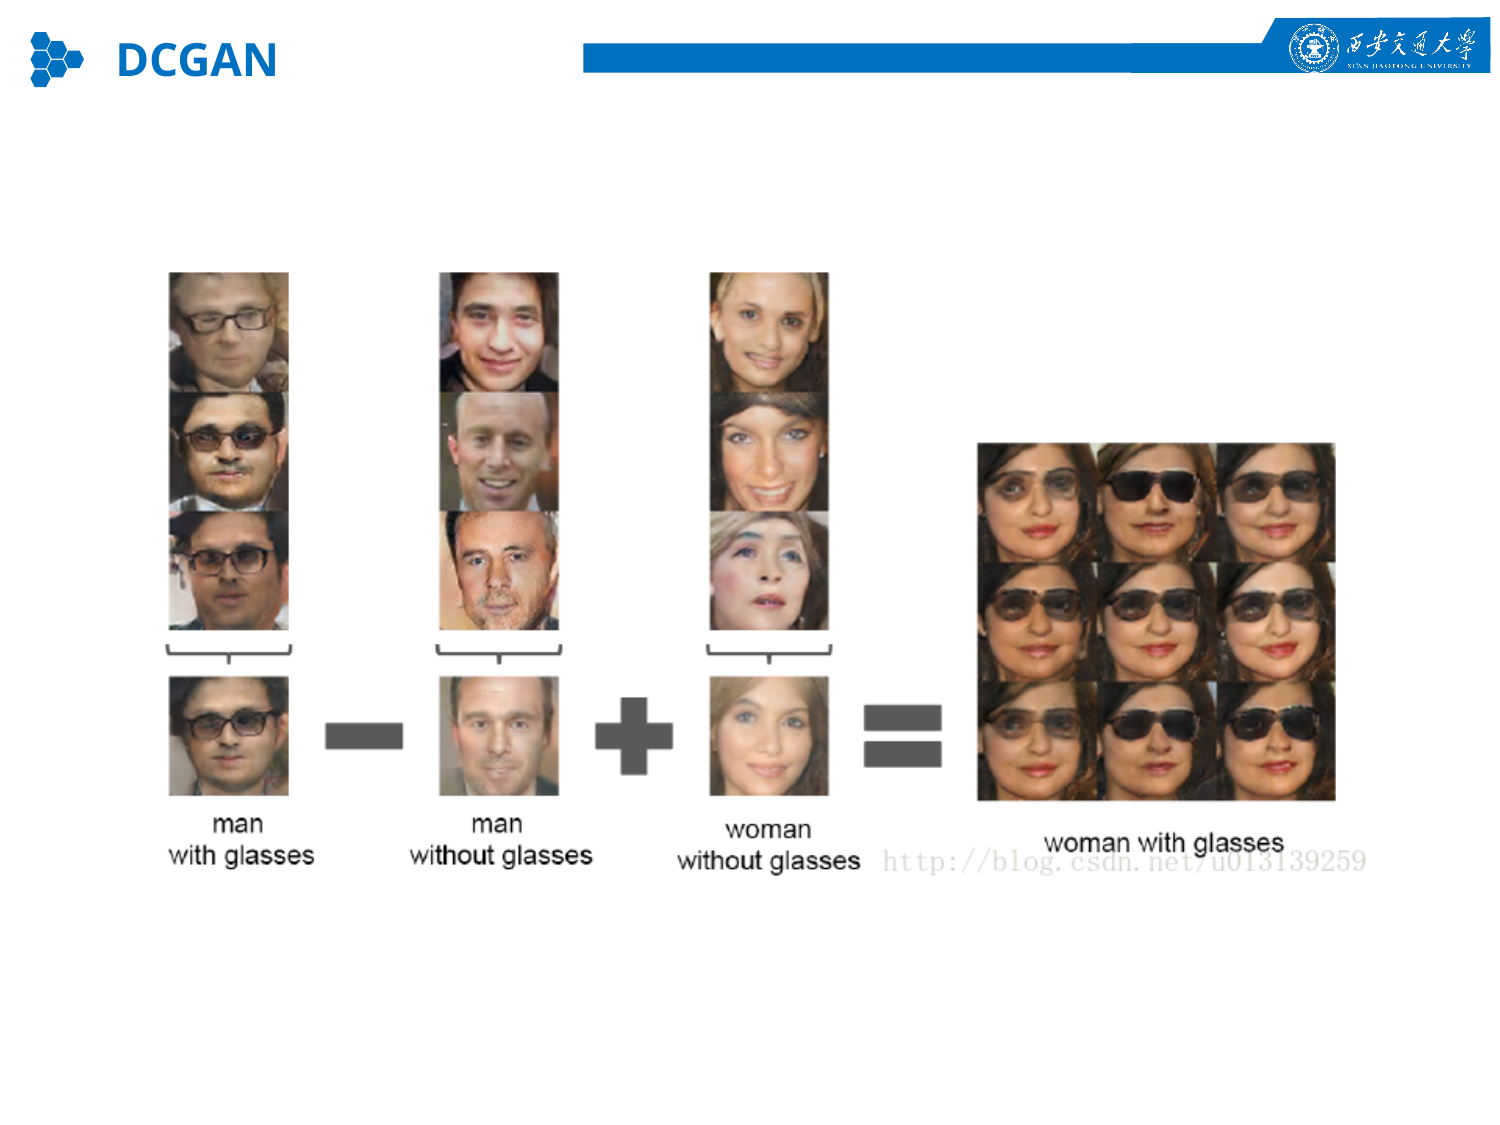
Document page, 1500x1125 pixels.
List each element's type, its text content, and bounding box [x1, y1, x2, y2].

text_box DCGAN [100, 22, 295, 93]
text_box [582, 42, 1285, 74]
picture [114, 231, 1386, 893]
